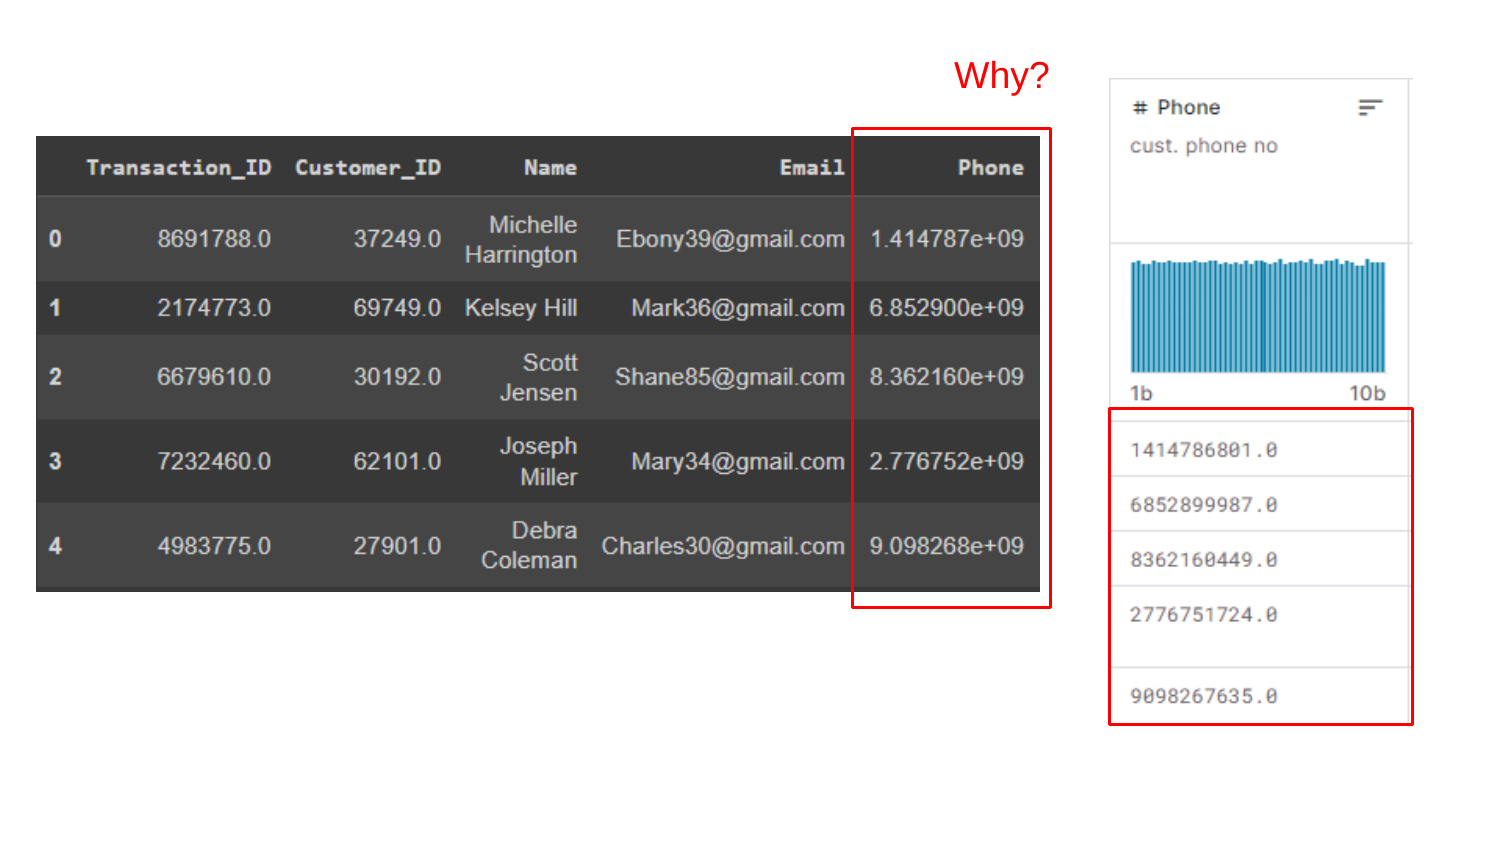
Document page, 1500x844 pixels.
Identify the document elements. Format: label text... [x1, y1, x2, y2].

text_box [852, 128, 1051, 608]
picture [1109, 78, 1413, 726]
picture [36, 136, 1040, 592]
text_box Why? [927, 44, 1077, 102]
